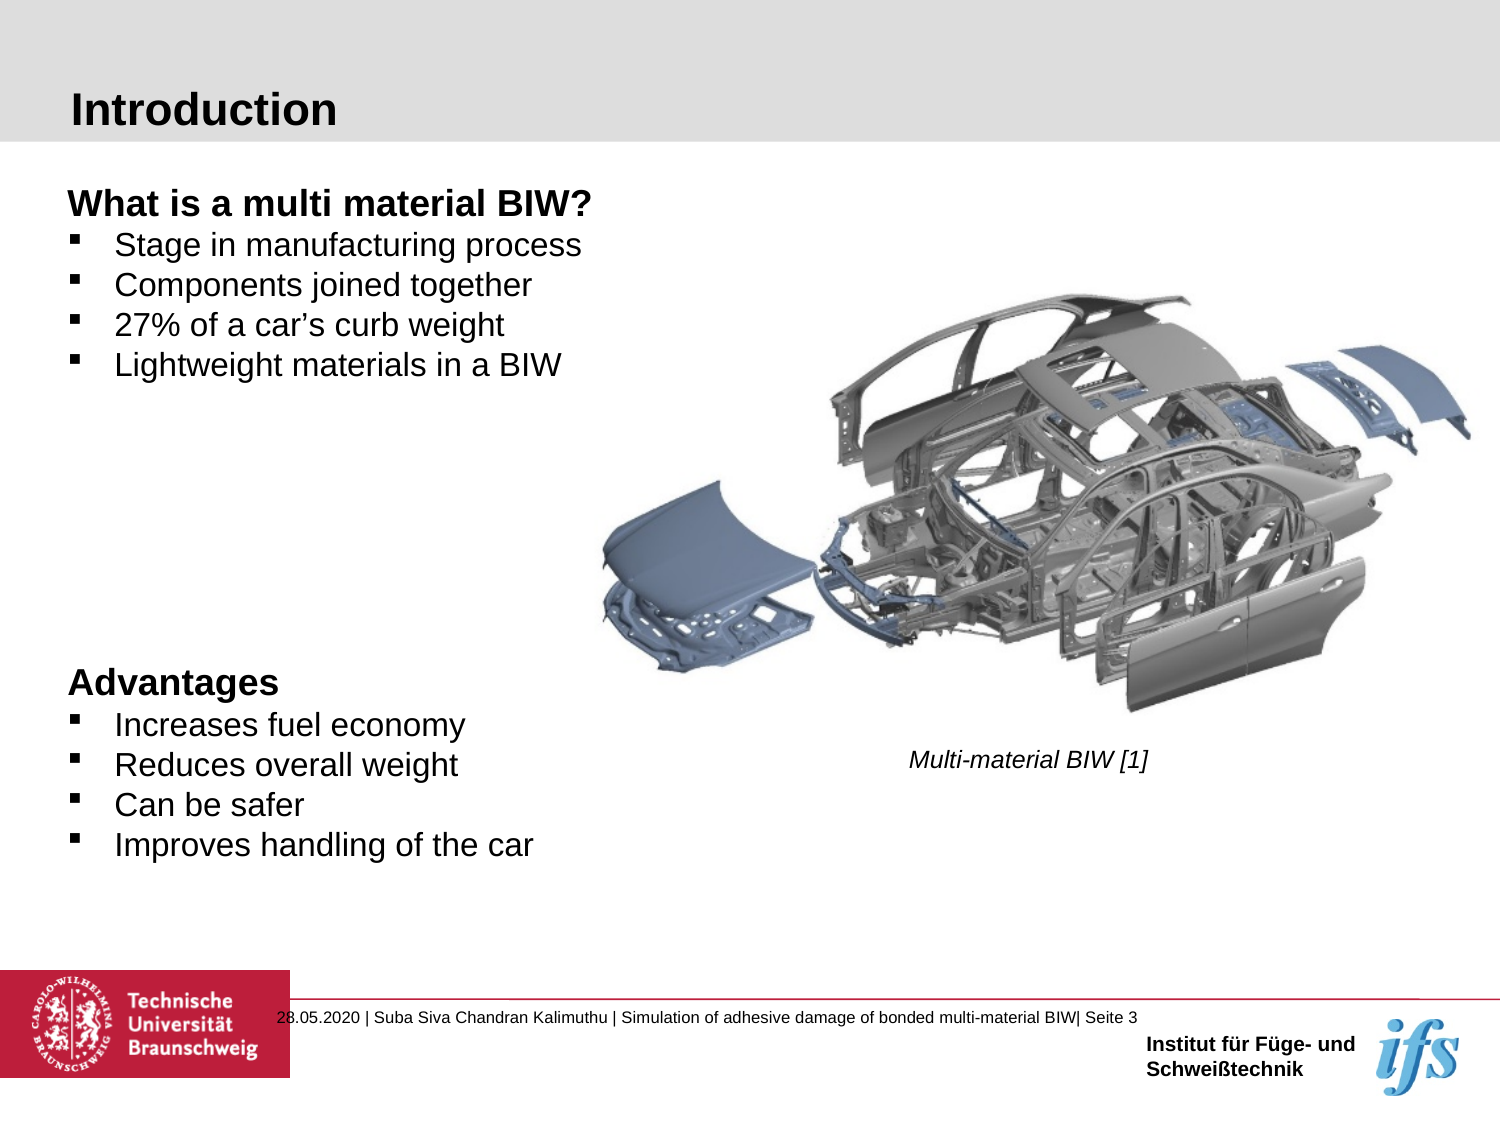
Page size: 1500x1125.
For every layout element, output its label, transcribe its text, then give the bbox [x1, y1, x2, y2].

text_box What is a multi material BIW? Stage in manufacturing process Components joined together 27% of a car’s curb weight Lightweight materials in a BIW [52, 171, 827, 431]
picture [573, 283, 1480, 733]
text_box Advantages Increases fuel economy Reduces overall weight Can be safer Improves handling of the car [52, 650, 827, 911]
picture [1376, 1019, 1459, 1096]
picture [0, 970, 290, 1078]
text_box Multi-material BIW [1] [794, 743, 1263, 782]
title Introduction [70, 17, 1445, 135]
